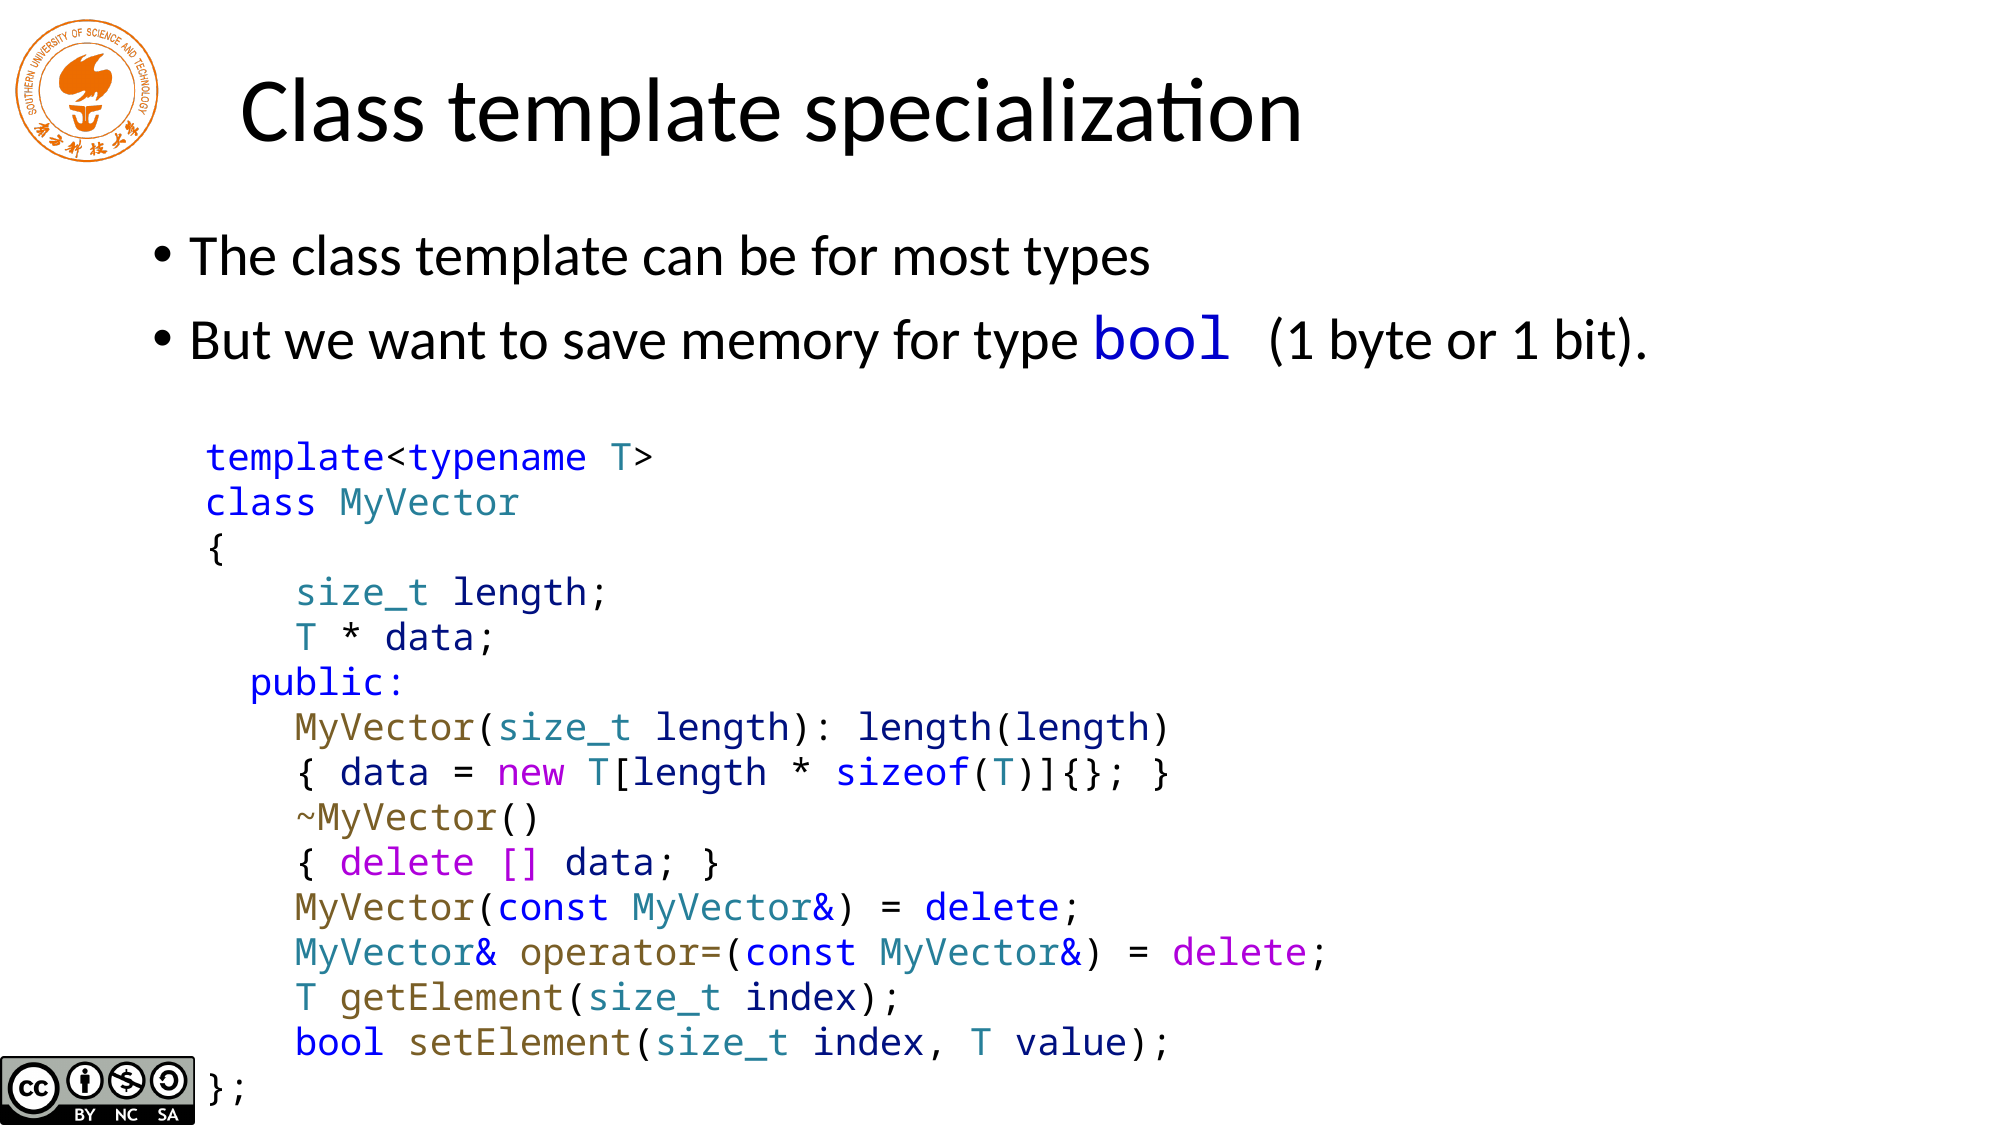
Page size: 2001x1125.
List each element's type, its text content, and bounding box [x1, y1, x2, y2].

title Class template specialization [225, 43, 1951, 181]
text_box template<typename T> class MyVector { size_t length; T * data; public: MyVector(size_t length): length(length) { data = new T[length * sizeof(T)]{}; } ~MyVector() { delete [] data; } MyVector(const MyVector&) = delete; MyVector& operator=(const MyVector&) = delete; T getElement(size_t index); bool setElement(size_t index, T value); }; [190, 425, 1751, 1115]
picture [10, 0, 170, 166]
picture [0, 1056, 195, 1125]
list The class template can be for most types But we want to save memory for type bool (1 byte or 1 bit). [137, 217, 1951, 432]
